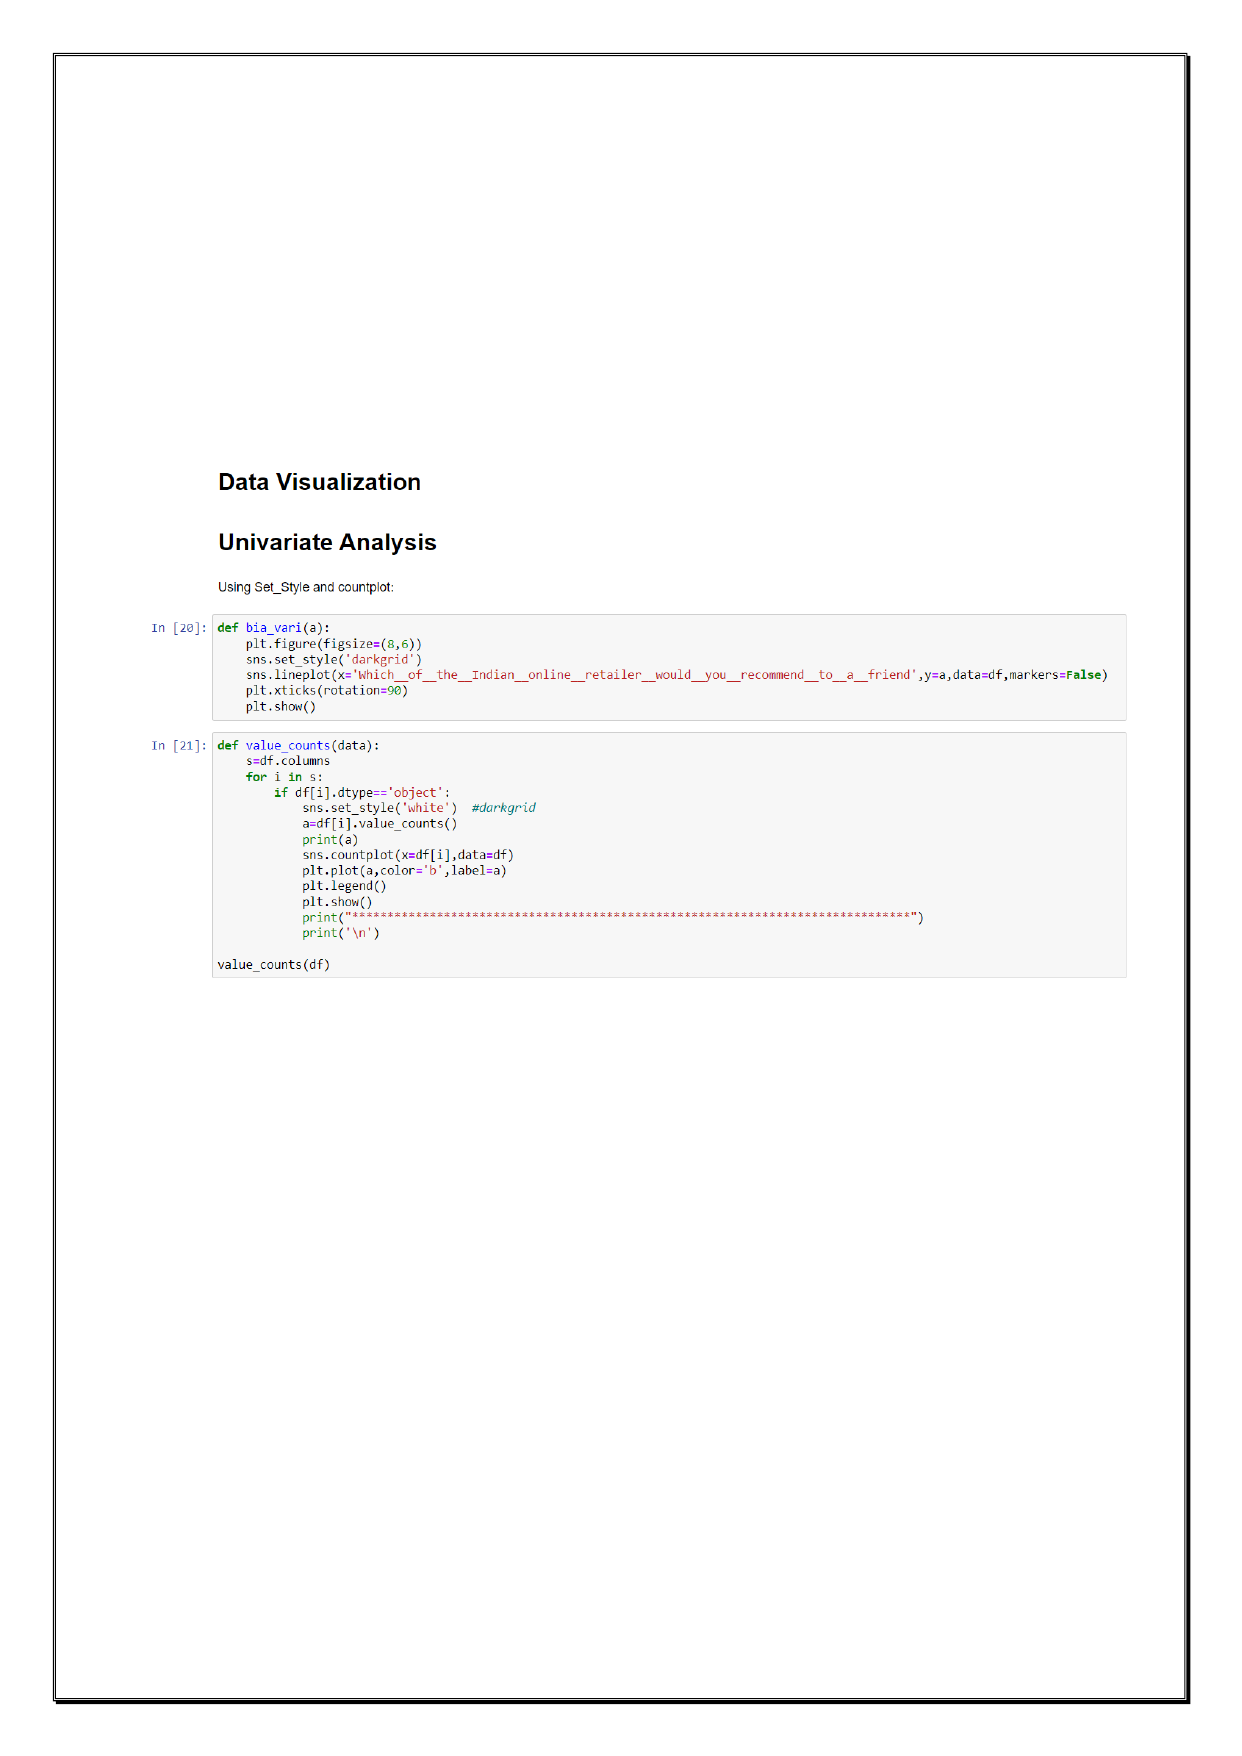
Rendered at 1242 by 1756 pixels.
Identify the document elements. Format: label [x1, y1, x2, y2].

picture [102, 452, 1139, 978]
